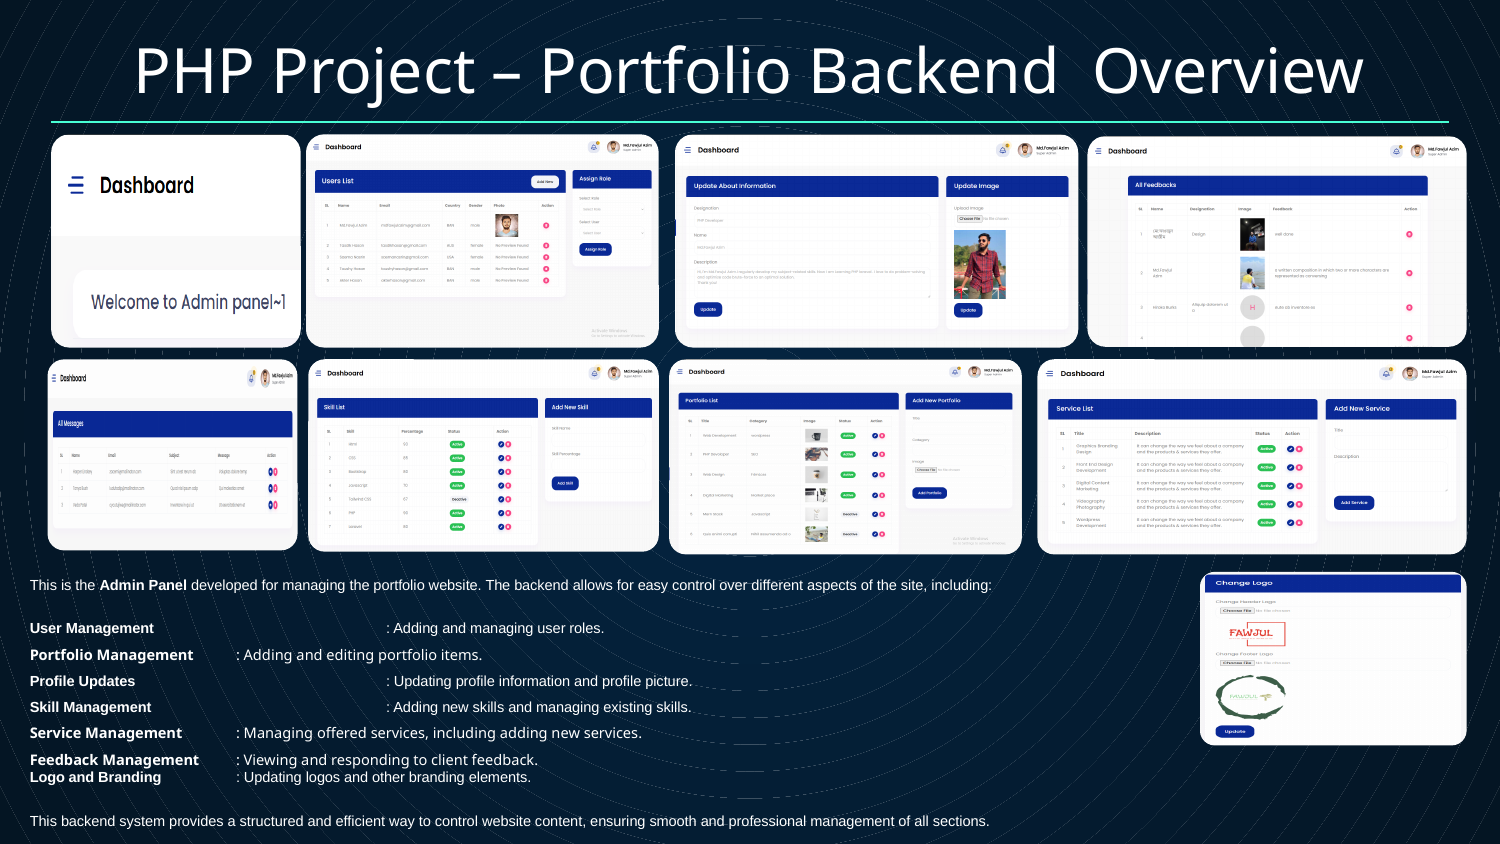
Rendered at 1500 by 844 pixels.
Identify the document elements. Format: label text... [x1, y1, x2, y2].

picture [47, 359, 298, 551]
subtitle This is the Admin Panel developed for managing the portfolio website. The backend allows for easy control over different aspects of the site, including: User Management : Adding and managing user roles. Portfolio Management : Adding and editing portfolio items. Profile Updates : Updating profile information and profile picture. Skill Management : Adding new skills and managing existing skills. Service Management : Managing offered services, including adding new services. Feedback Management : Viewing and responding to client feedback. Logo and Branding : Updating logos and other branding elements. This backend system provides a structured and efficient way to control website content, ensuring smooth and professional management of all sections. [0, 560, 1196, 752]
picture [668, 359, 1023, 555]
picture [50, 134, 301, 348]
title PHP Project – Portfolio Backend Overview [51, 21, 1449, 121]
picture [308, 359, 660, 552]
picture [1087, 135, 1467, 348]
picture [674, 134, 1079, 348]
picture [1199, 571, 1467, 746]
picture [305, 134, 659, 348]
picture [1037, 359, 1467, 555]
